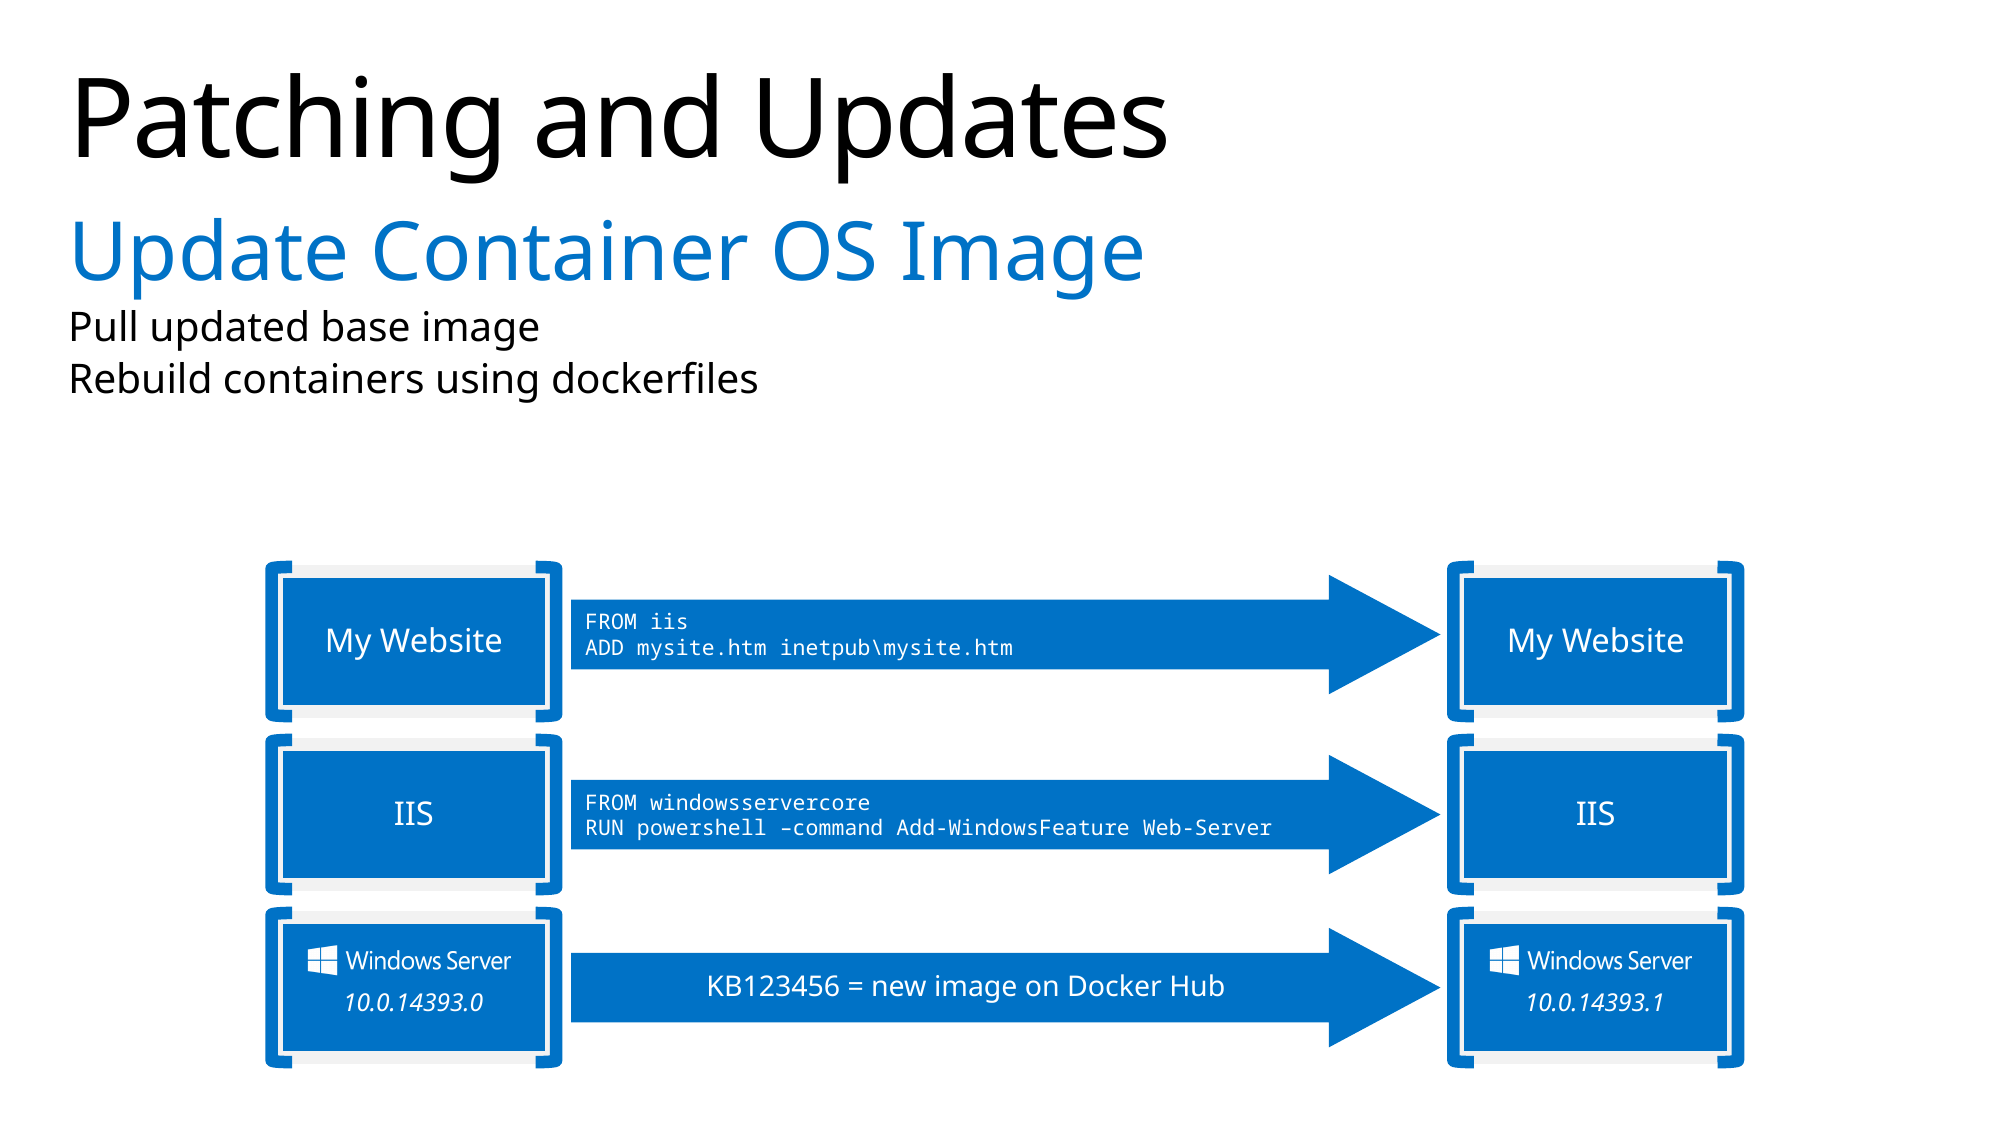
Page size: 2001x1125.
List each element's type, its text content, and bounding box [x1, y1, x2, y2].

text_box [570, 754, 1441, 875]
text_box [271, 566, 557, 1063]
title Patching and Updates [44, 47, 1957, 196]
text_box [1453, 566, 1739, 717]
list Update Container OS Image Pull updated base image Rebuild containers using dockerfiles [44, 195, 1956, 423]
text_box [570, 927, 1441, 1048]
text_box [1453, 739, 1739, 890]
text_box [1453, 912, 1739, 1063]
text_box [570, 574, 1441, 695]
